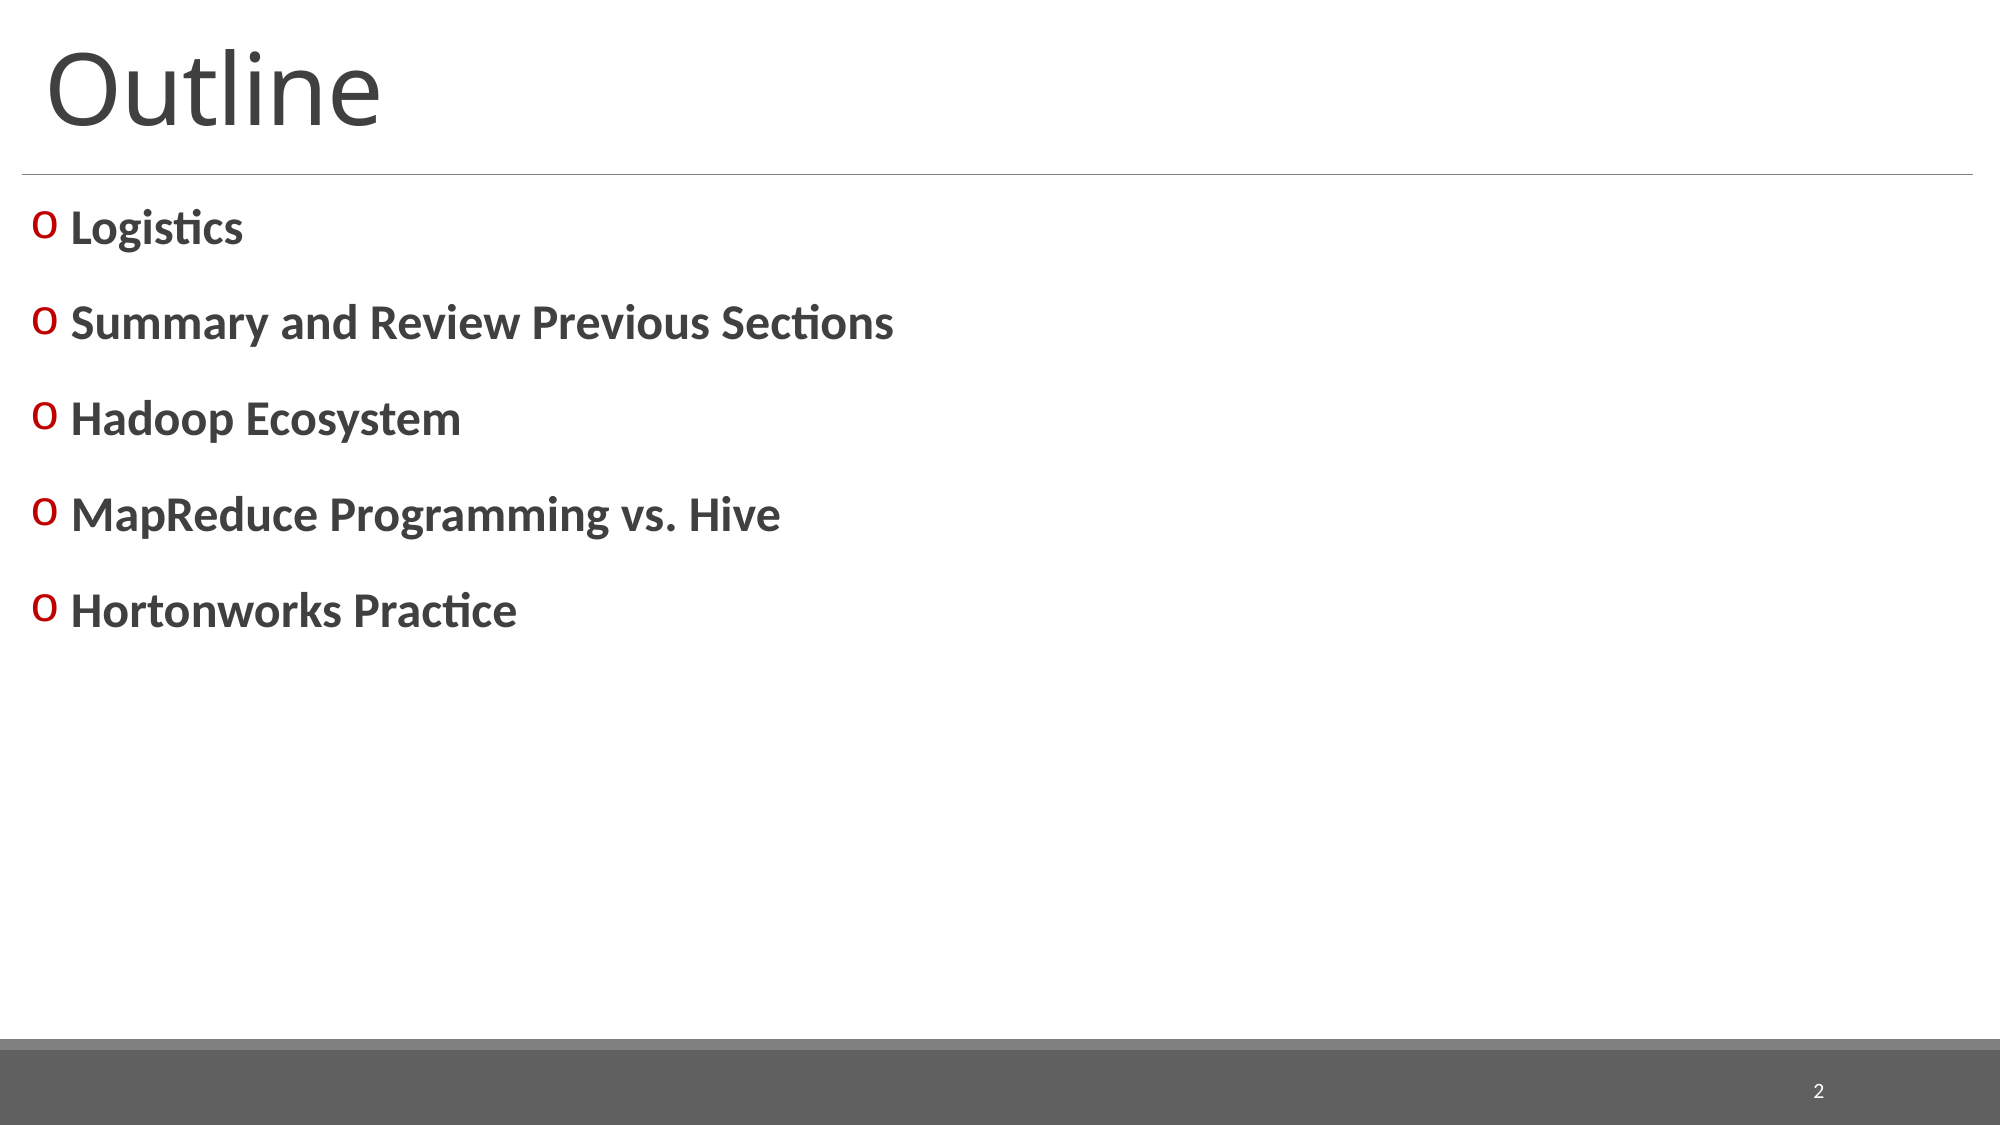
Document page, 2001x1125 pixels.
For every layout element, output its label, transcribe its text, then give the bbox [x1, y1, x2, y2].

list Logistics Summary and Review Previous Sections Hadoop Ecosystem MapReduce Programming vs. Hive Hortonworks Practice [29, 193, 1969, 1030]
title Outline [29, 22, 1969, 154]
slide_number 2 [1624, 1059, 1840, 1120]
